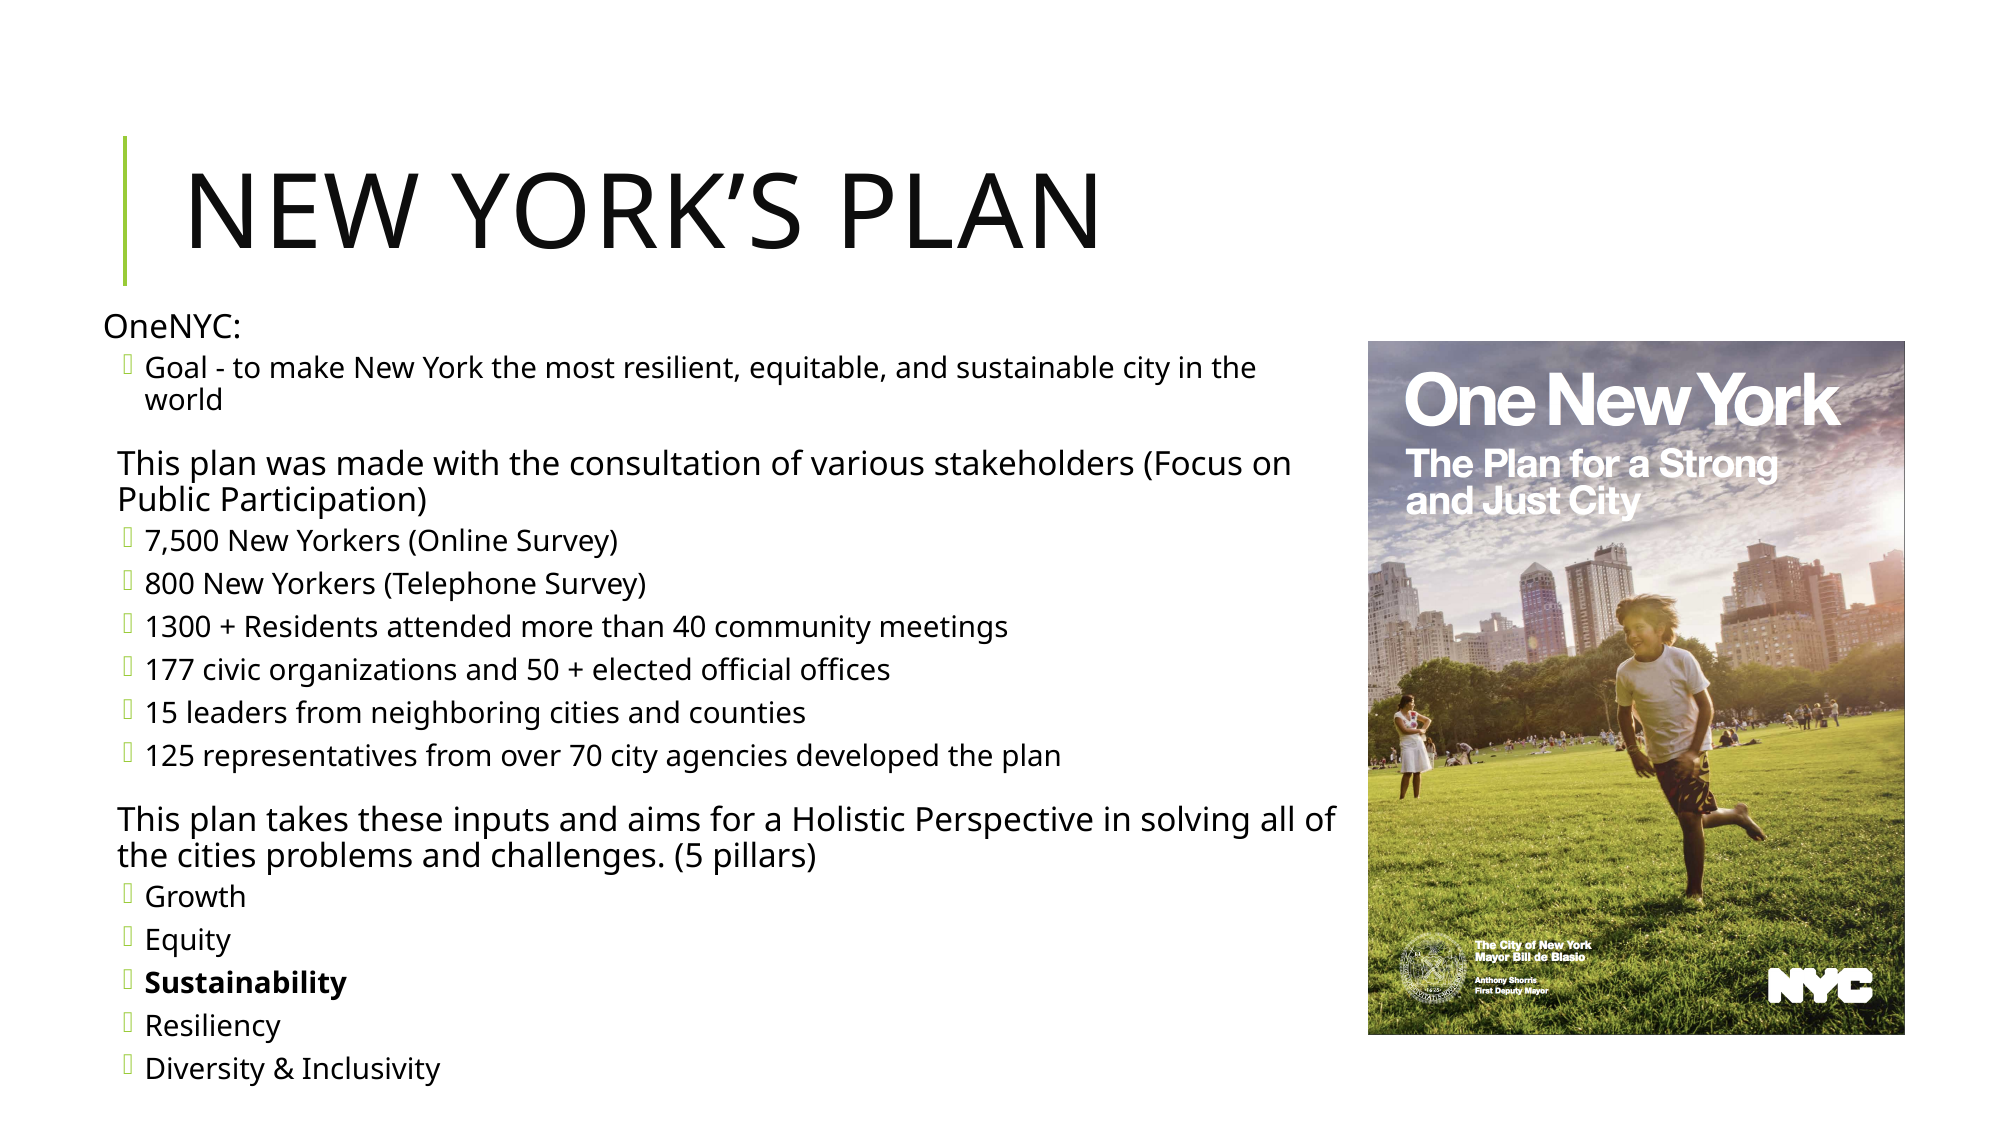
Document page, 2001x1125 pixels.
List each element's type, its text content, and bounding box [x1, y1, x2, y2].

picture [1368, 341, 1905, 1036]
title New York’s Plan [168, 96, 1763, 342]
list OneNYC: Goal - to make New York the most resilient, equitable, and sustainable city in the world This plan was made with the consultation of various stakeholders (Focus on Public Participation) 7,500 New Yorkers (Online Survey) 800 New Yorkers (Telephone Survey) 1300 + Residents attended more than 40 community meetings 177 civic organizations and 50 + elected official offices 15 leaders from neighboring cities and counties 125 representatives from over 70 city agencies developed the plan This plan takes these inputs and aims for a Holistic Perspective in solving all of the cities problems and challenges. (5 pillars) Growth Equity Sustainability Resiliency Diversity & Inclusivity [95, 302, 1350, 1097]
